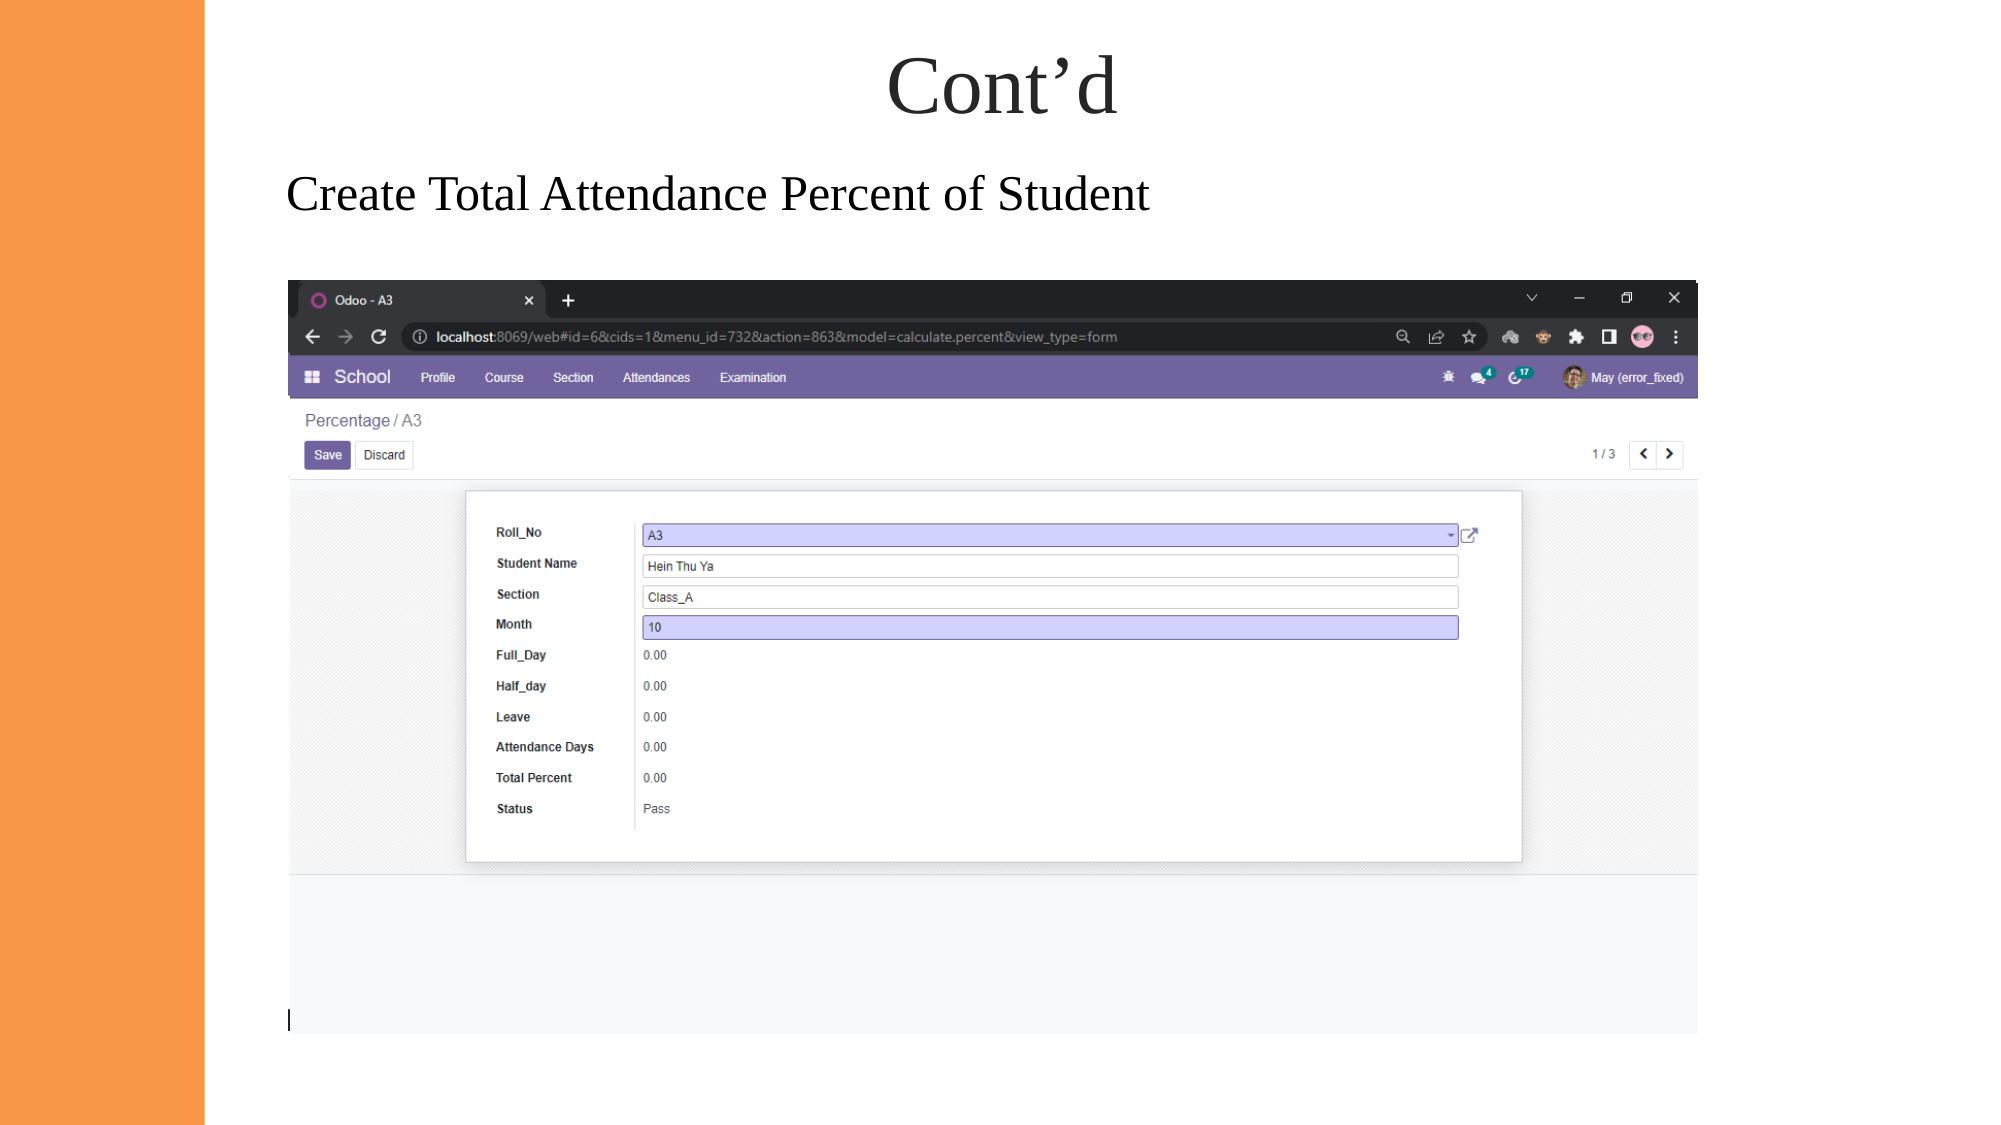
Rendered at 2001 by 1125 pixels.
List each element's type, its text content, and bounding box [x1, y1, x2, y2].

text_box Create Total Attendance Percent of Student [271, 153, 2000, 228]
list Cont’d [206, 26, 1952, 146]
text_box [0, 0, 206, 1125]
picture [287, 280, 1698, 1034]
